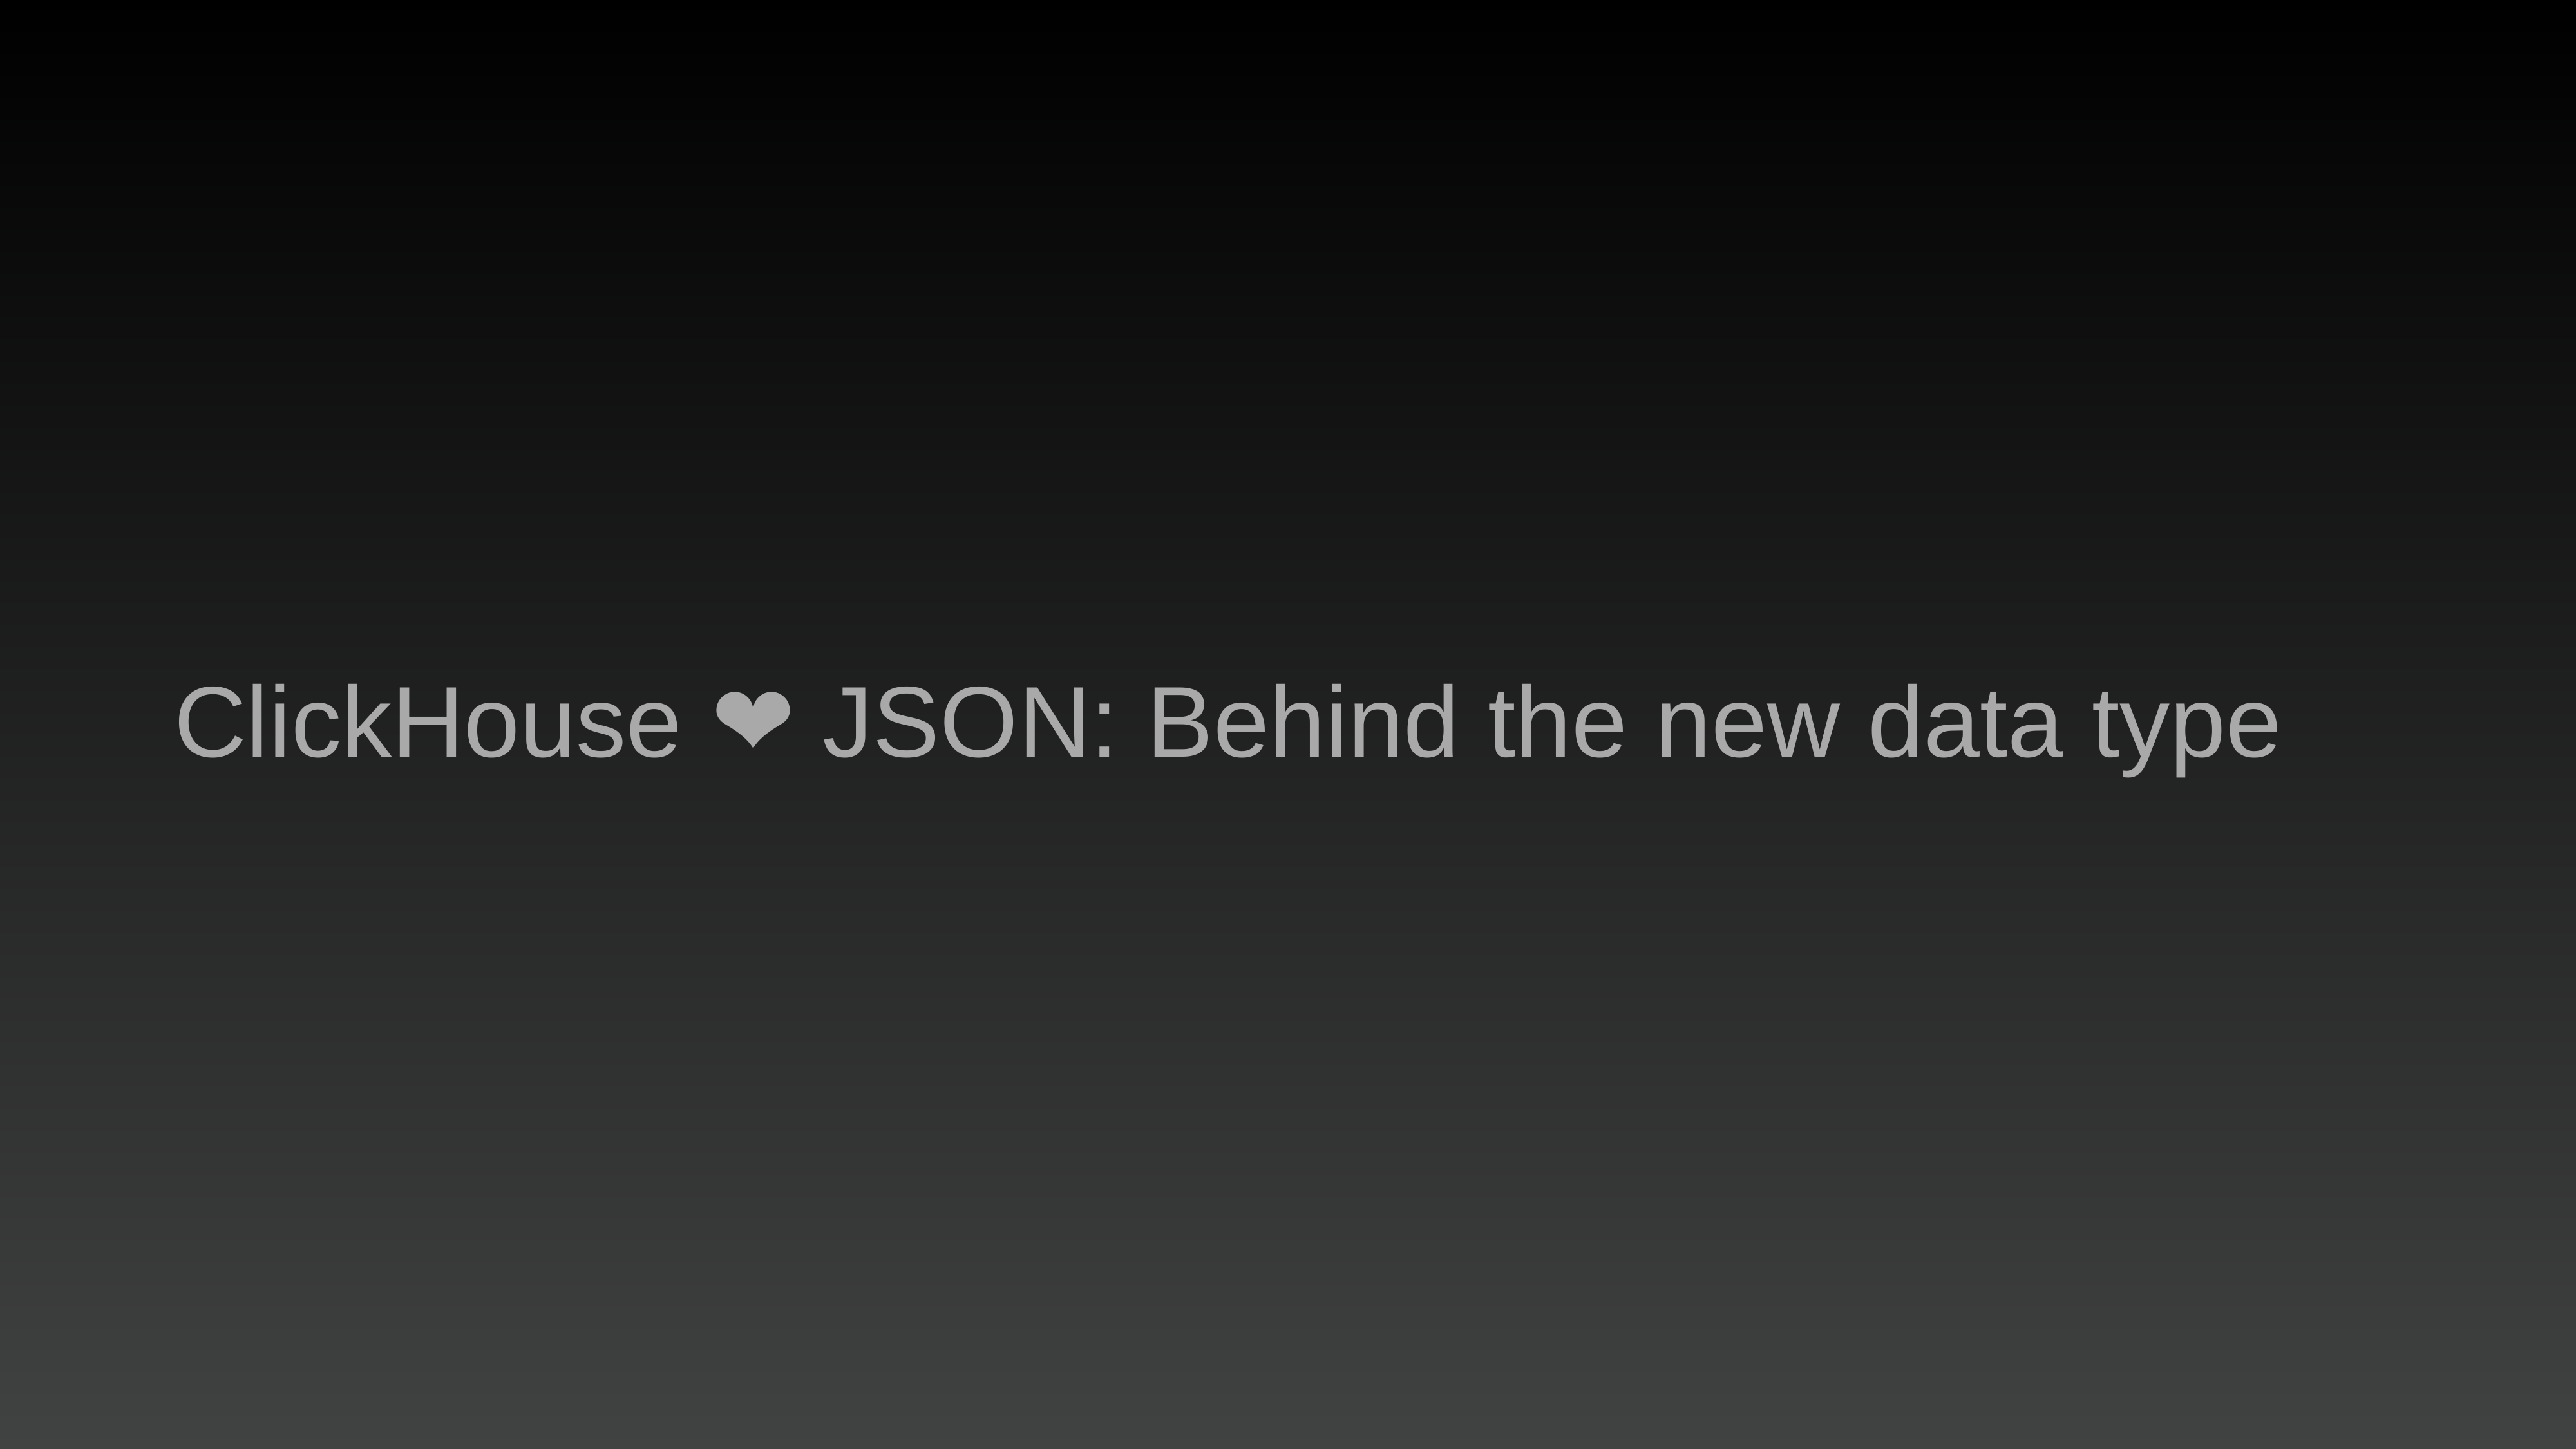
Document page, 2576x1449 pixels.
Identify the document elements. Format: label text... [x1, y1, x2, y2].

text_box ClickHouse ❤️ JSON: Behind the new data type [168, 665, 2291, 784]
